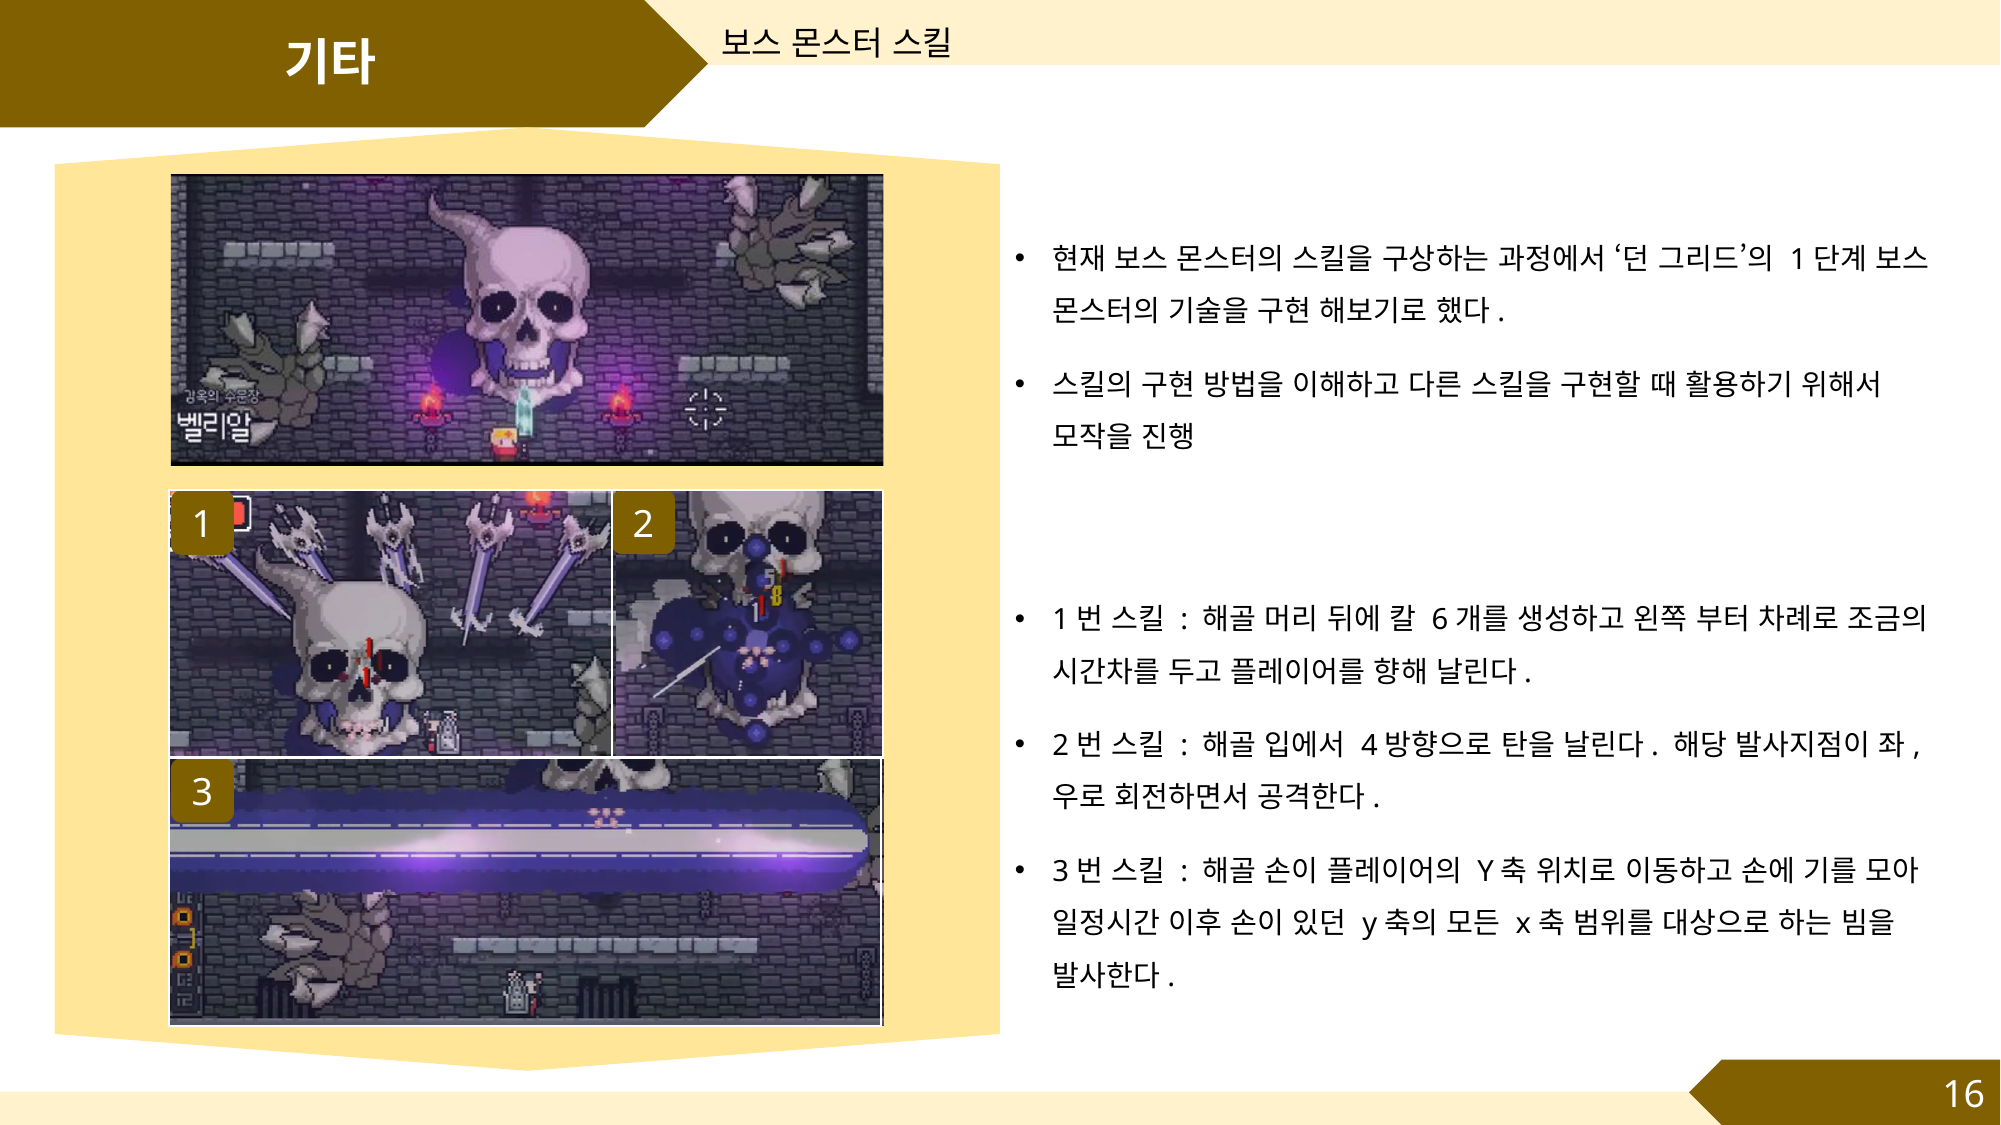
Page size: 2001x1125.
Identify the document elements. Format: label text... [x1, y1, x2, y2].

list 1번 스킬 : 해골 머리 뒤에 칼 6개를 생성하고 왼쪽 부터 차례로 조금의 시간차를 두고 플레이어를 향해 날린다. 2번 스킬 : 해골 입에서 4방향으로 탄을 날린다. 해당 발사지점이 좌, 우로 회전하면서 공격한다. 3번 스킬 : 해골 손이 플레이어의 Y축 위치로 이동하고 손에 기를 모아 일정시간 이후 손이 있던 y축의 모든 x축 범위를 대상으로 하는 빔을 발사한다. [999, 527, 1946, 1048]
list 현재 보스 몬스터의 스킬을 구상하는 과정에서 ‘던 그리드’의 1단계 보스 몬스터의 기술을 구현 해보기로 했다. 스킬의 구현 방법을 이해하고 다른 스킬을 구현할 때 활용하기 위해서 모작을 진행 [999, 148, 1946, 527]
title 기타 [17, 0, 644, 128]
slide_number 16 [1725, 1062, 2000, 1123]
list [170, 490, 884, 1026]
list 보스 몬스터 스킬 [706, 0, 1946, 65]
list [170, 174, 884, 466]
